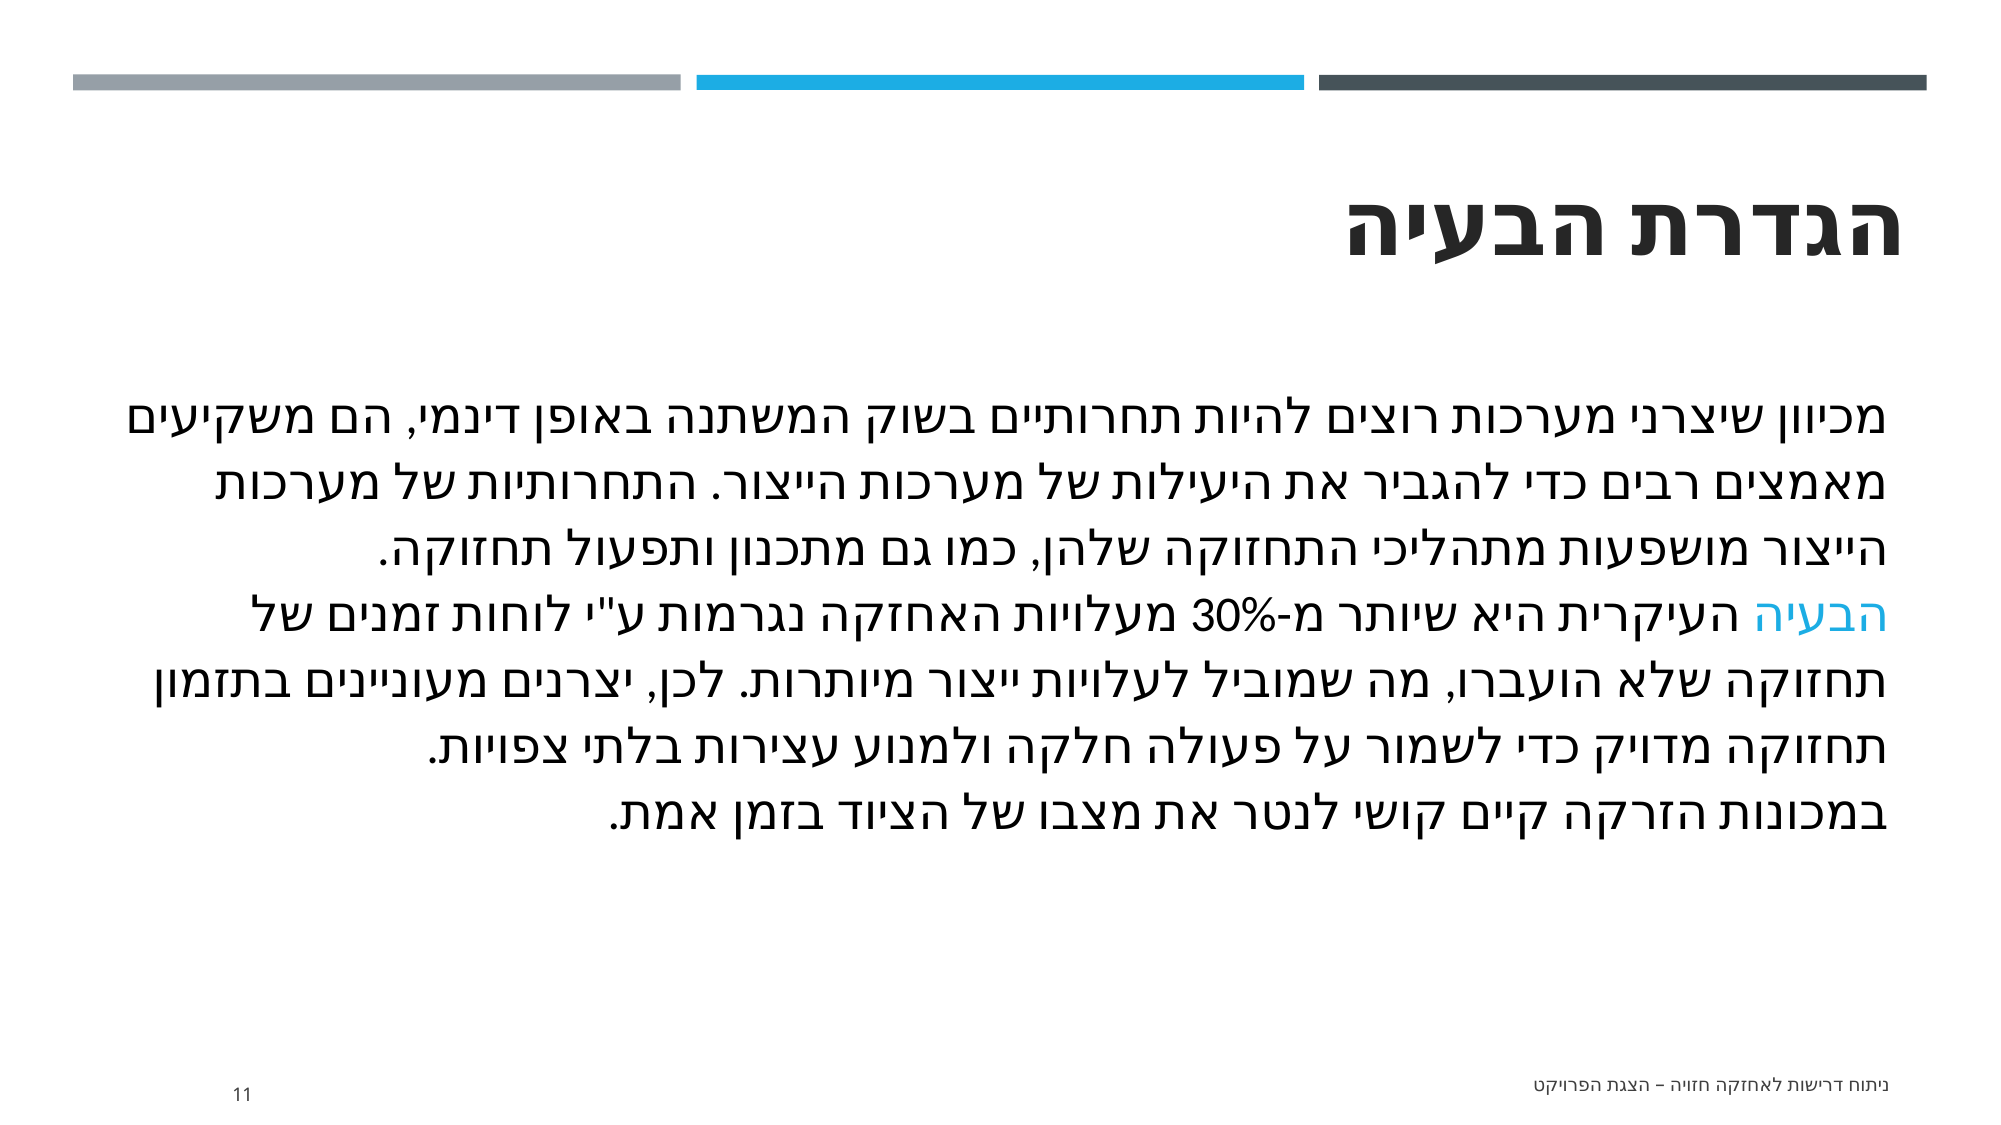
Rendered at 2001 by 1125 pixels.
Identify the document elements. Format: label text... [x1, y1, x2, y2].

title הגדרת הבעיה [113, 86, 1923, 282]
list מכיוון שיצרני מערכות רוצים להיות תחרותיים בשוק המשתנה באופן דינמי, הם משקיעים מאמצים רבים כדי להגביר את היעילות של מערכות הייצור. התחרותיות של מערכות הייצור מושפעות מתהליכי התחזוקה שלהן, כמו גם מתכנון ותפעול תחזוקה. הבעיה העיקרית היא שיותר מ-30% מעלויות האחזקה נגרמות ע"י לוחות זמנים של תחזוקה שלא הועברו, מה שמוביל לעלויות ייצור מיותרות. לכן, יצרנים מעוניינים בתזמון תחזוקה מדויק כדי לשמור על פעולה חלקה ולמנוע עצירות בלתי צפויות. במכונות הזרקה קיים קושי לנטר את מצבו של הציוד בזמן אמת. [95, 310, 1905, 907]
